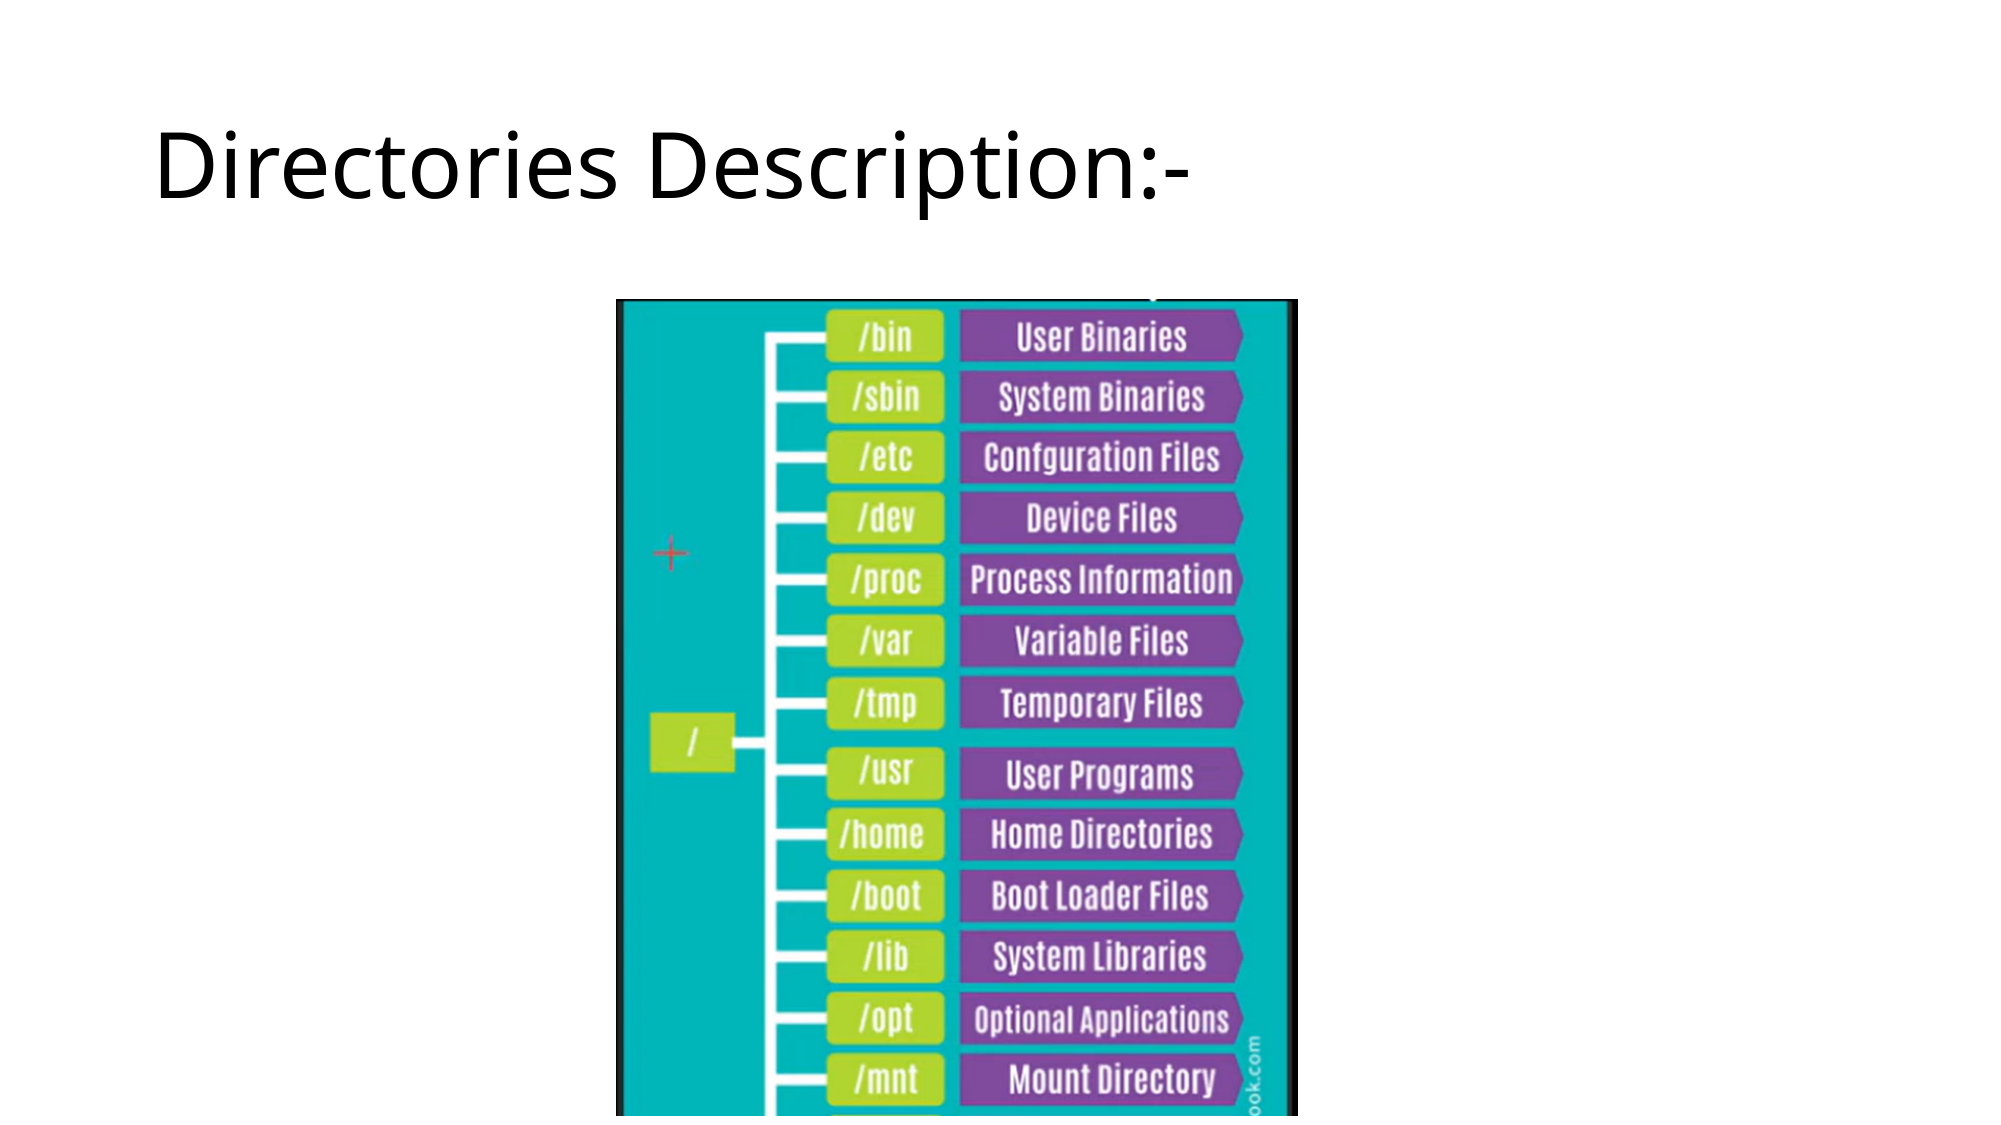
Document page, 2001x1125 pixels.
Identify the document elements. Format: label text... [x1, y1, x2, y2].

title Directories Description:- [137, 59, 1863, 278]
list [616, 299, 1298, 1116]
